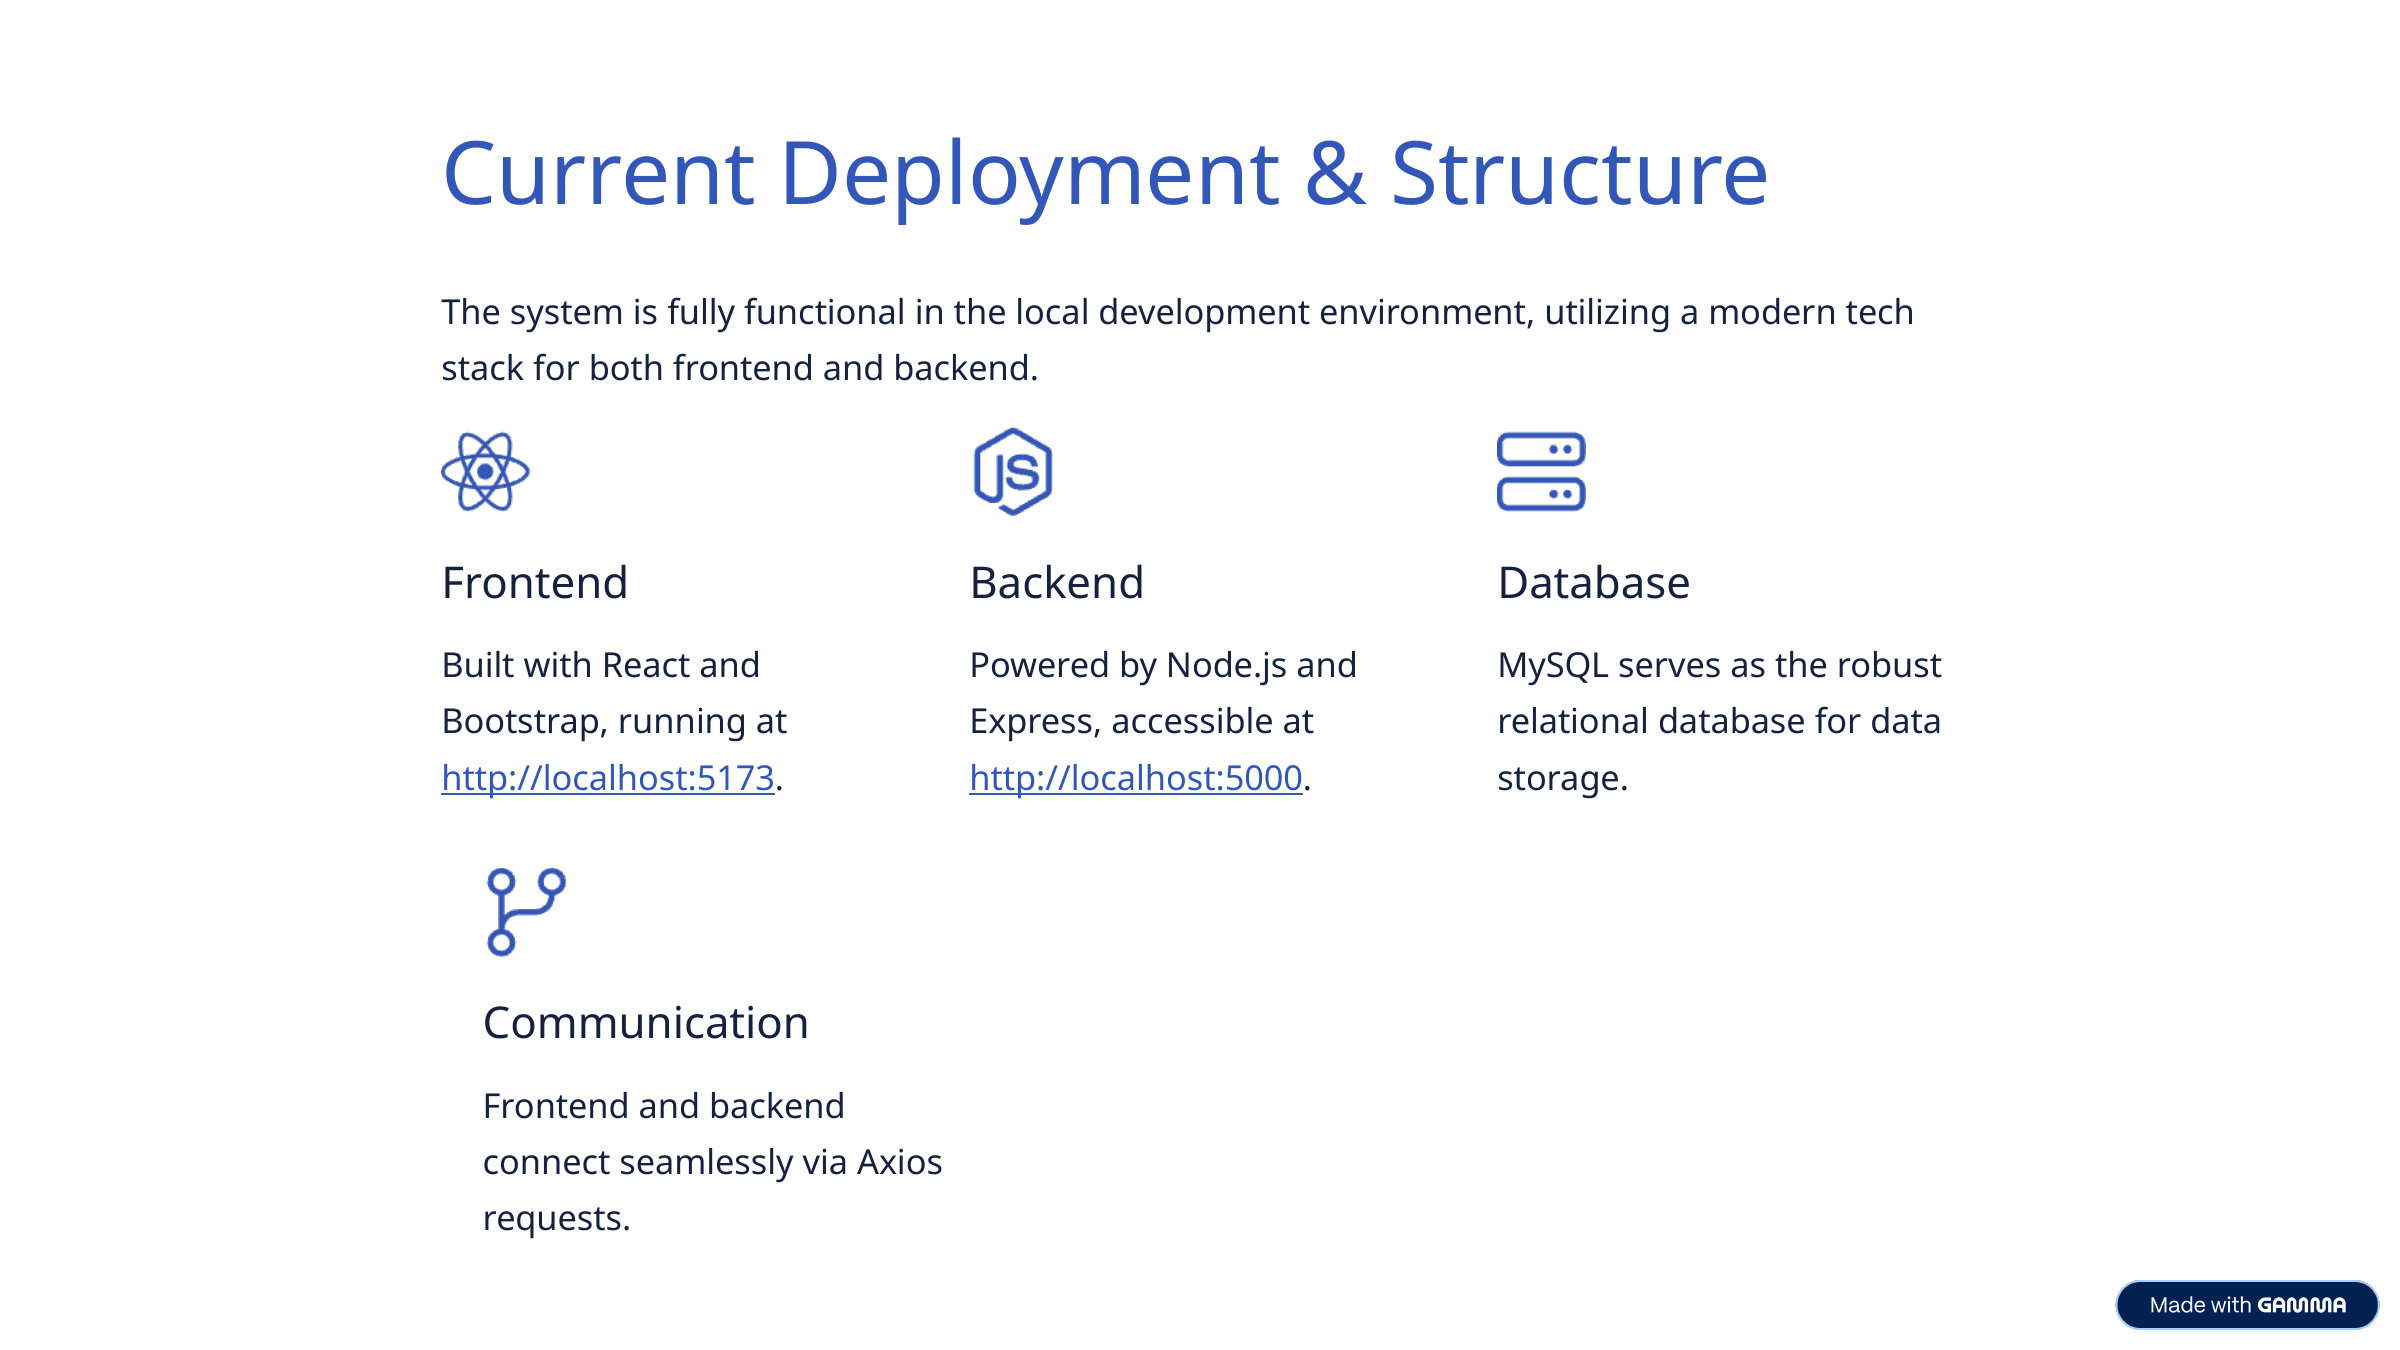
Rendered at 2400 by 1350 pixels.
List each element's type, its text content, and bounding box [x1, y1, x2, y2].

text_box Communication [482, 992, 925, 1048]
text_box Frontend and backend connect seamlessly via Axios requests. [482, 1068, 967, 1239]
text_box Database [1497, 551, 1940, 607]
picture [969, 427, 1058, 517]
text_box Backend [969, 551, 1412, 607]
picture [482, 868, 572, 957]
text_box MySQL serves as the robust relational database for data storage. [1497, 628, 1981, 798]
picture [441, 427, 530, 517]
text_box Powered by Node.js and Express, accessible at http://localhost:5000. [969, 628, 1454, 798]
text_box Current Deployment & Structure [441, 111, 1765, 223]
picture [1497, 427, 1586, 517]
text_box Frontend [441, 551, 884, 607]
text_box The system is fully functional in the local development environment, utilizing a modern tech stack for both frontend and backend. [441, 275, 1981, 389]
picture [2106, 1271, 2389, 1339]
text_box Built with React and Bootstrap, running at http://localhost:5173. [441, 628, 926, 798]
